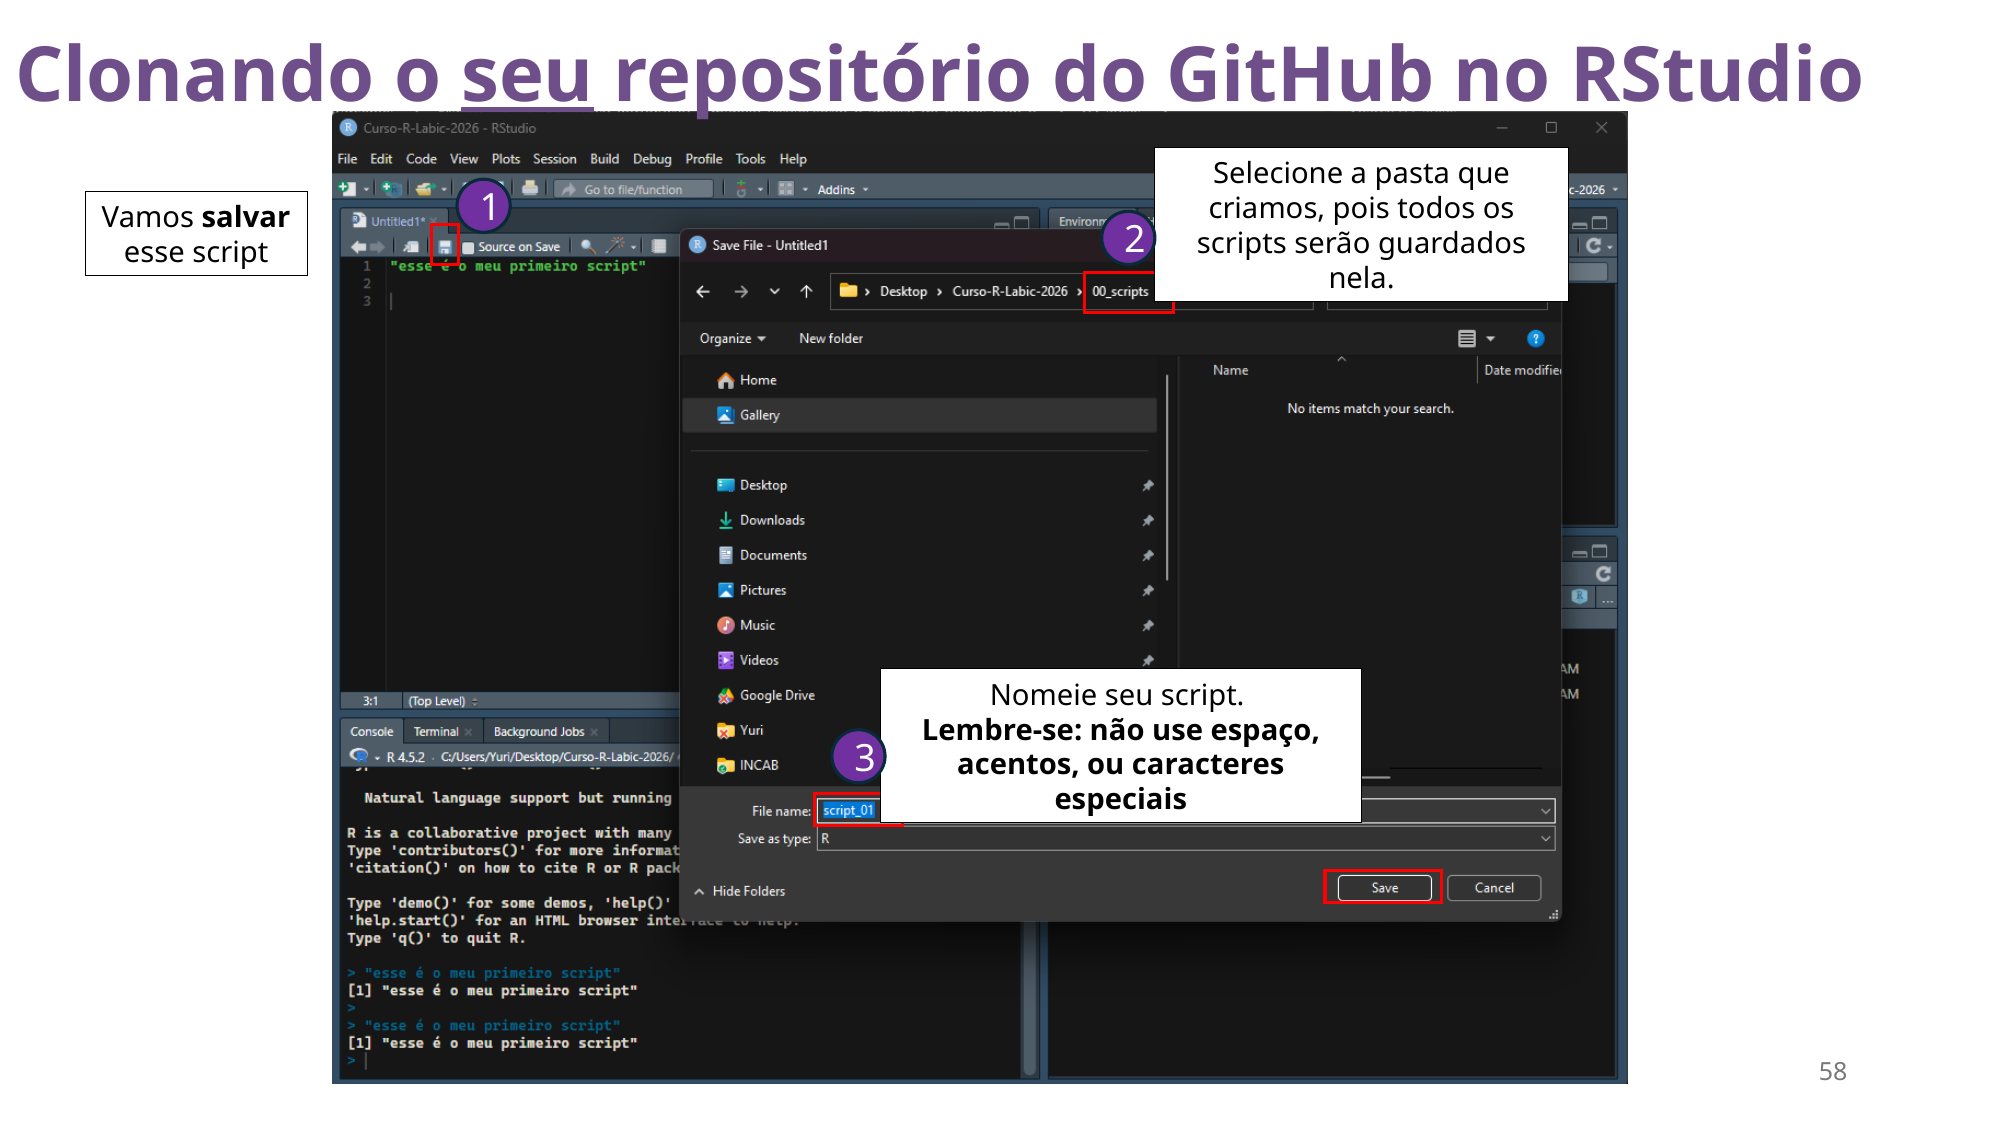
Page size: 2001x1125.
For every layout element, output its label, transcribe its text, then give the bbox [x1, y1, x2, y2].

slide_number 58 [1412, 1042, 1863, 1103]
text_box Vamos salvar esse script [85, 191, 308, 276]
picture [331, 111, 1628, 1085]
text_box Clonando o seu repositório do GitHub no RStudio [0, 0, 1960, 153]
